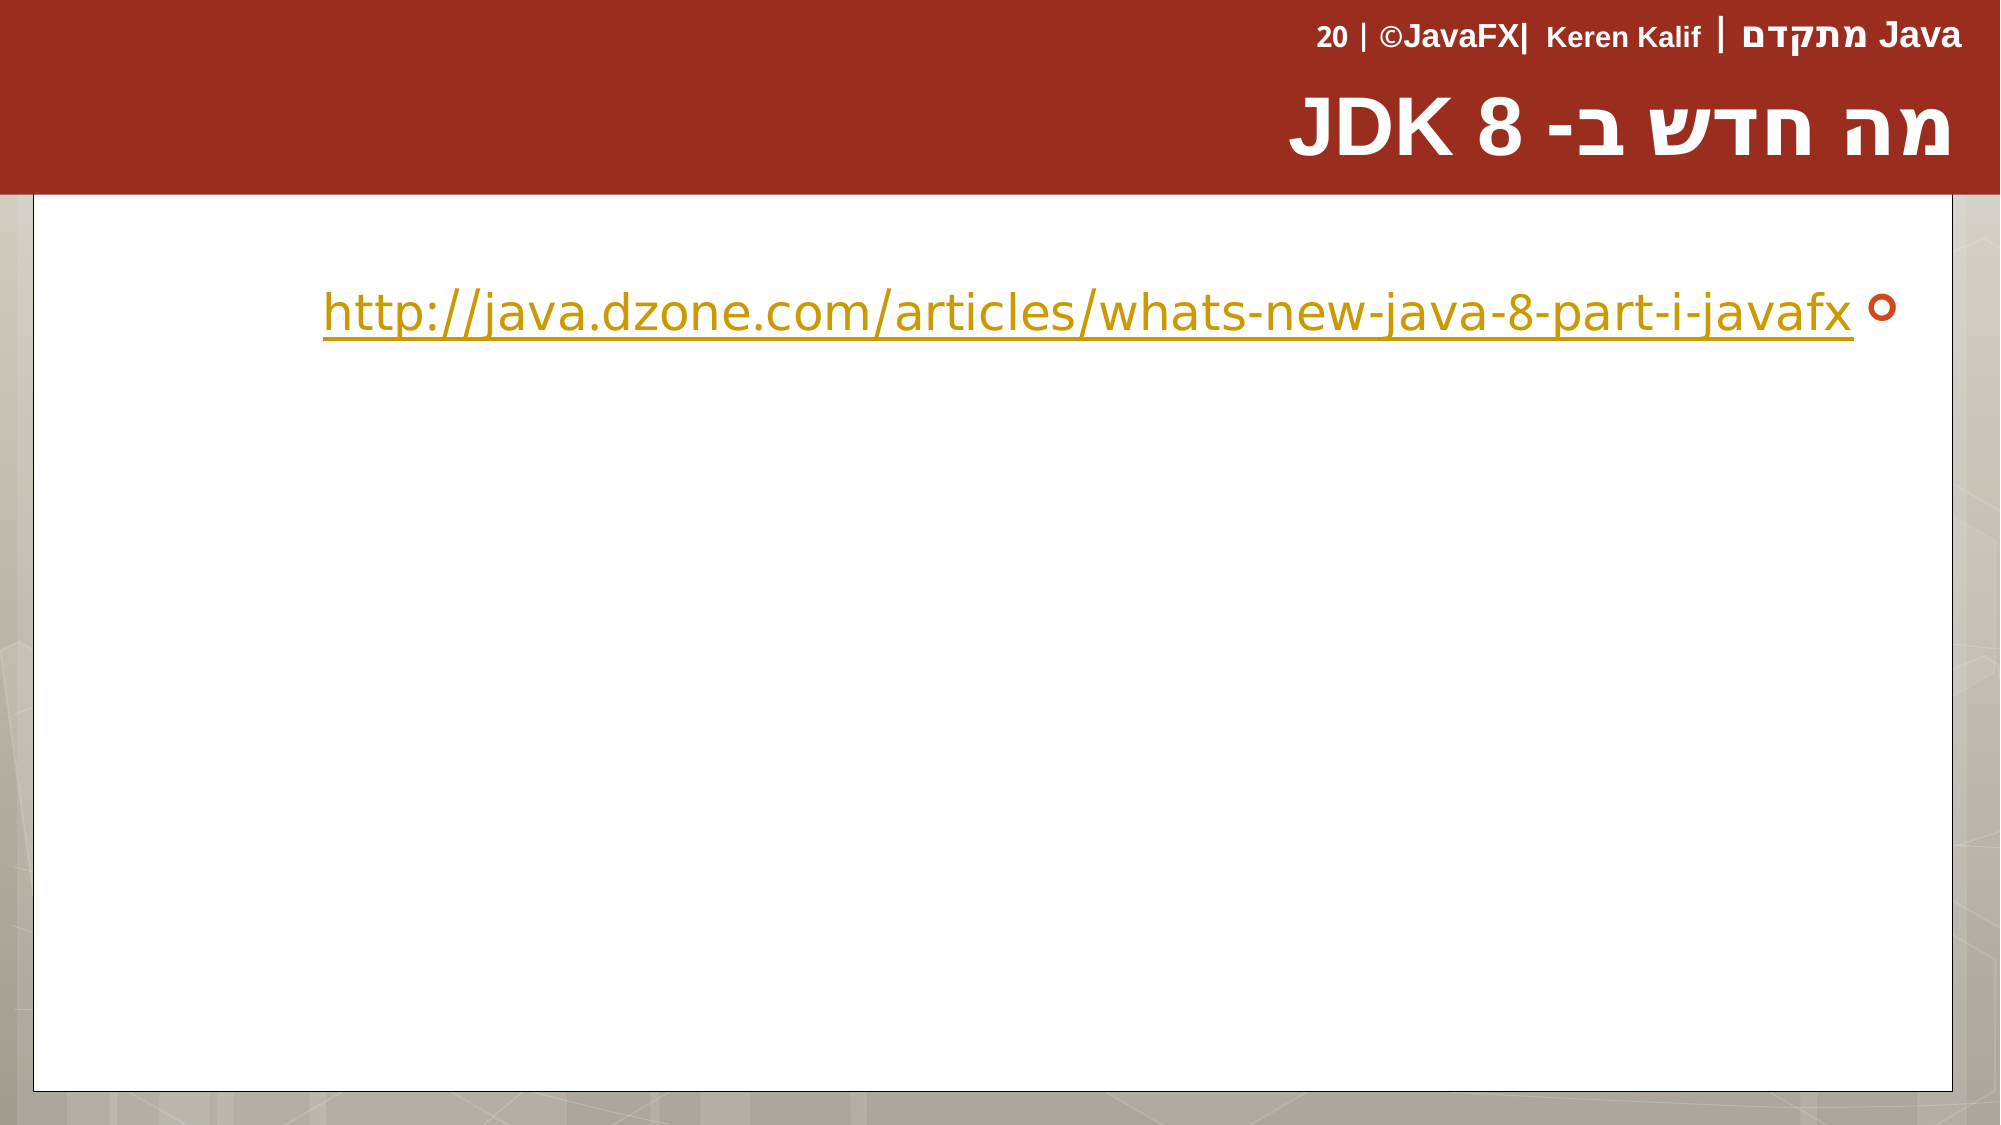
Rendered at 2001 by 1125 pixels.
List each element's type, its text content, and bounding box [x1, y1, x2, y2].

list http://java.dzone.com/articles/whats-new-java-8-part-i-javafx [52, 202, 1926, 1072]
title מה חדש ב- JDK 8 [0, 64, 1973, 187]
